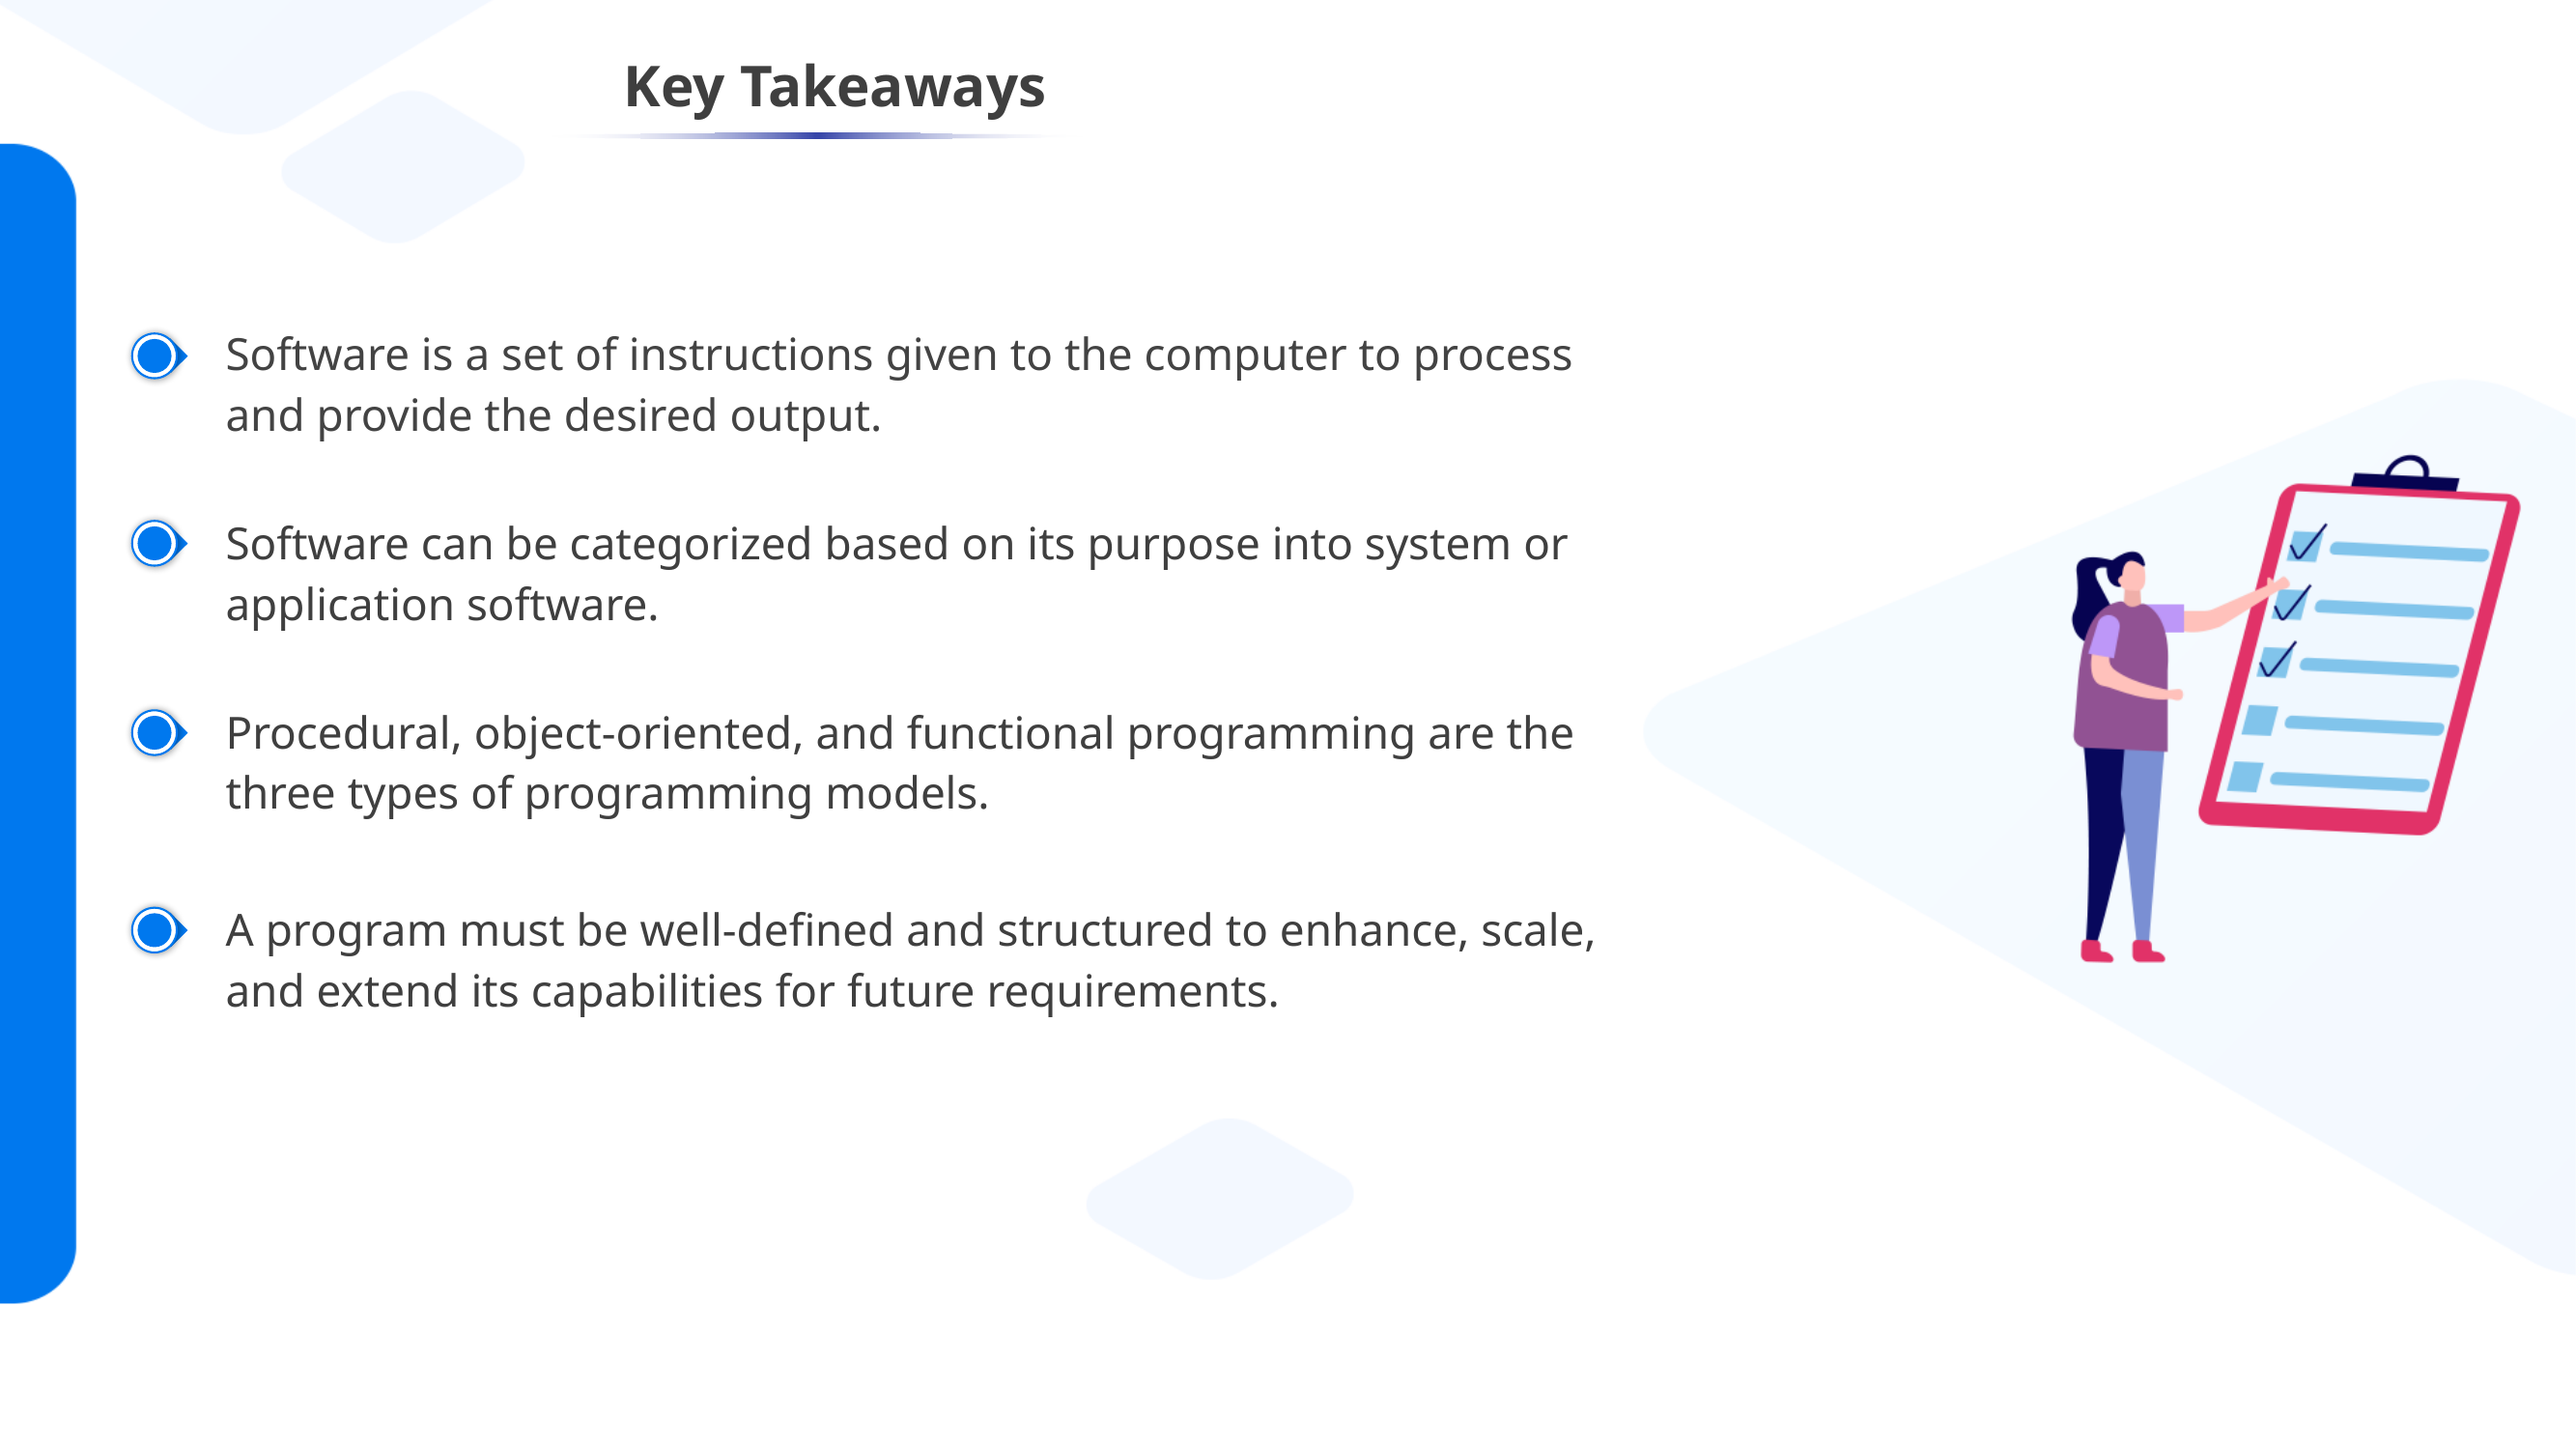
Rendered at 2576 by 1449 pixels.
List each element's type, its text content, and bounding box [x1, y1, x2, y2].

list Software is a set of instructions given to the computer to process and provide the desired output. [211, 311, 1643, 472]
list A program must be well-defined and structured to enhance, scale, and extend its capabilities for future requirements. [211, 887, 1643, 1048]
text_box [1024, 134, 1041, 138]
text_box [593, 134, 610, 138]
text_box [131, 332, 188, 379]
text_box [131, 520, 188, 566]
picture [0, 0, 2576, 1449]
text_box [131, 710, 188, 755]
list Procedural, object-oriented, and functional programming are the three types of programming models. [211, 690, 1643, 851]
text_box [131, 907, 188, 953]
list Software can be categorized based on its purpose into system or application software. [211, 500, 1643, 662]
